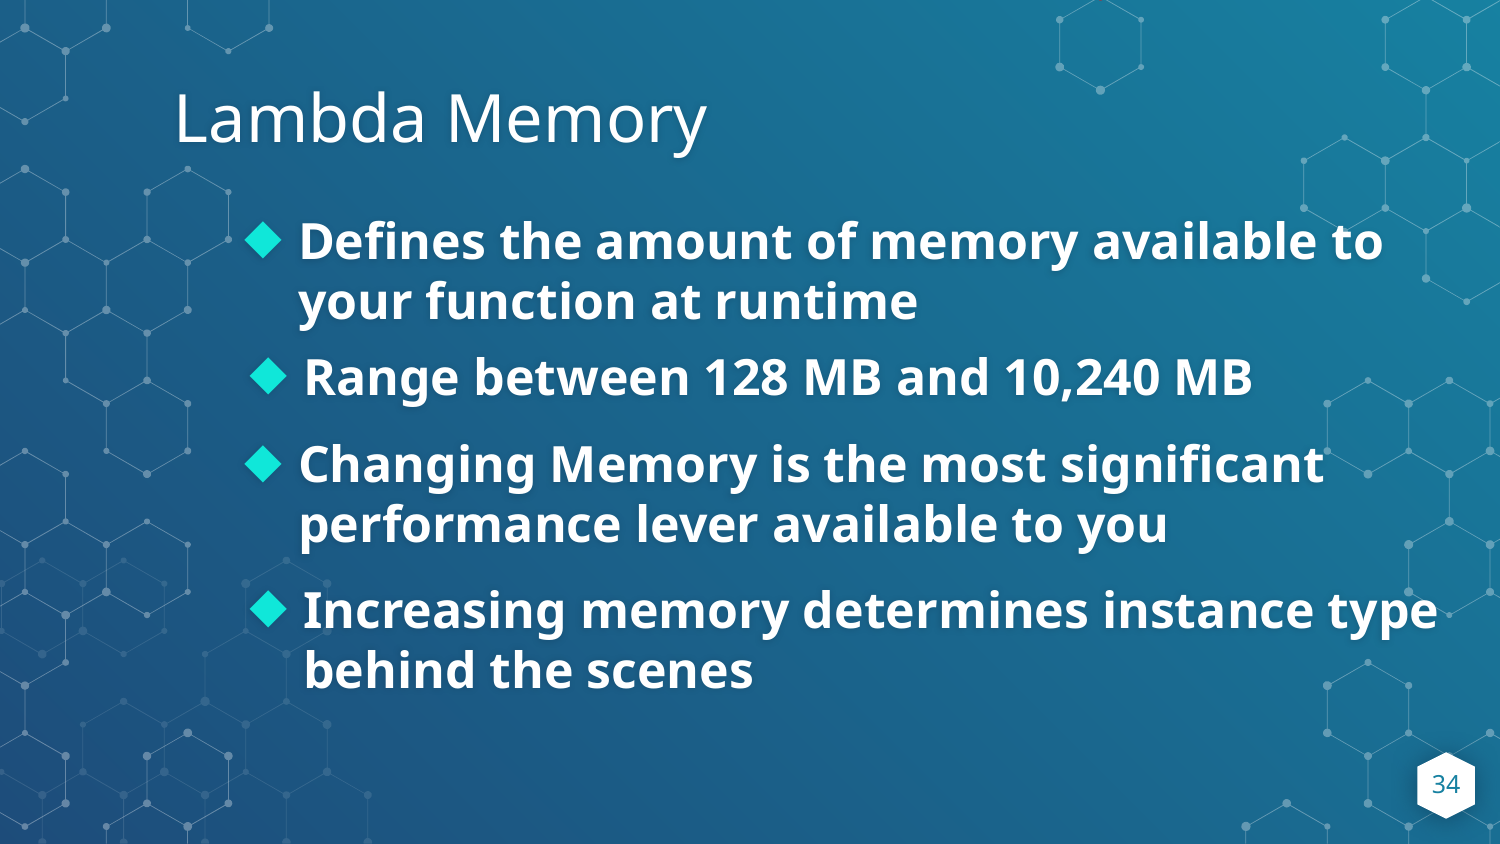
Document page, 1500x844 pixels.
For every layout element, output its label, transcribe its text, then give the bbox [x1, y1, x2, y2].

list Range between 128 MB and 10,240 MB [228, 345, 1448, 473]
list Increasing memory determines instance type behind the scenes [228, 578, 1448, 645]
list Defines the amount of memory available to your function at runtime [223, 209, 1443, 277]
slide_number ‹#› [1417, 752, 1475, 819]
title Lambda Memory [174, 92, 1359, 150]
list Changing Memory is the most significant performance lever available to you [223, 432, 1443, 561]
